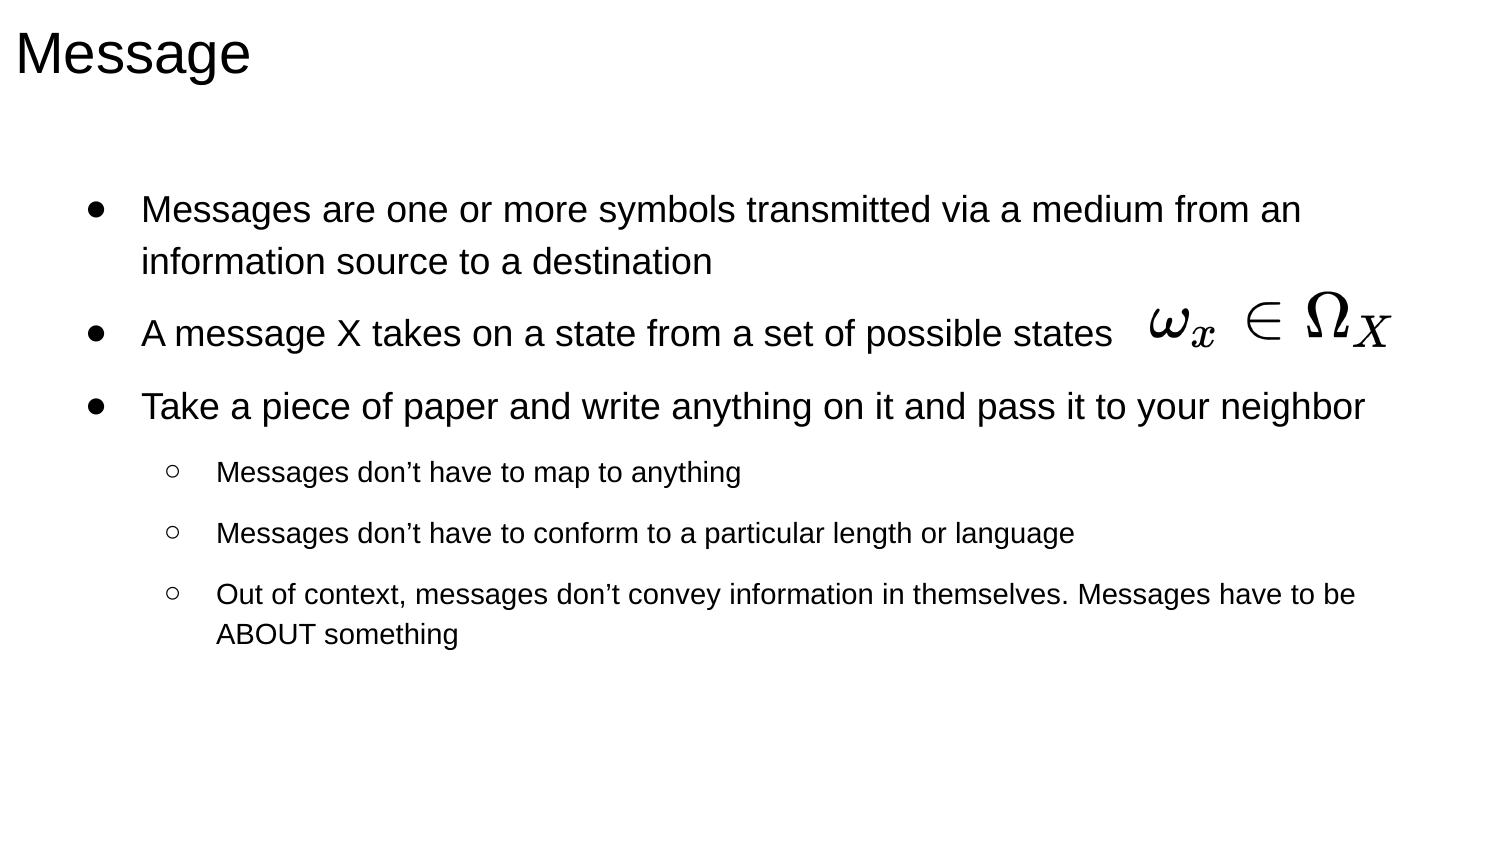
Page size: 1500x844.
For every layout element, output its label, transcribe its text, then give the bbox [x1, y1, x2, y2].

list Messages are one or more symbols transmitted via a medium from an information source to a destination A message X takes on a state from a set of possible states Take a piece of paper and write anything on it and pass it to your neighbor Messages don’t have to map to anything Messages don’t have to conform to a particular length or language Out of context, messages don’t convey information in themselves. Messages have to be ABOUT something [51, 163, 1449, 795]
picture [1148, 283, 1398, 354]
title Message [0, 0, 1398, 94]
